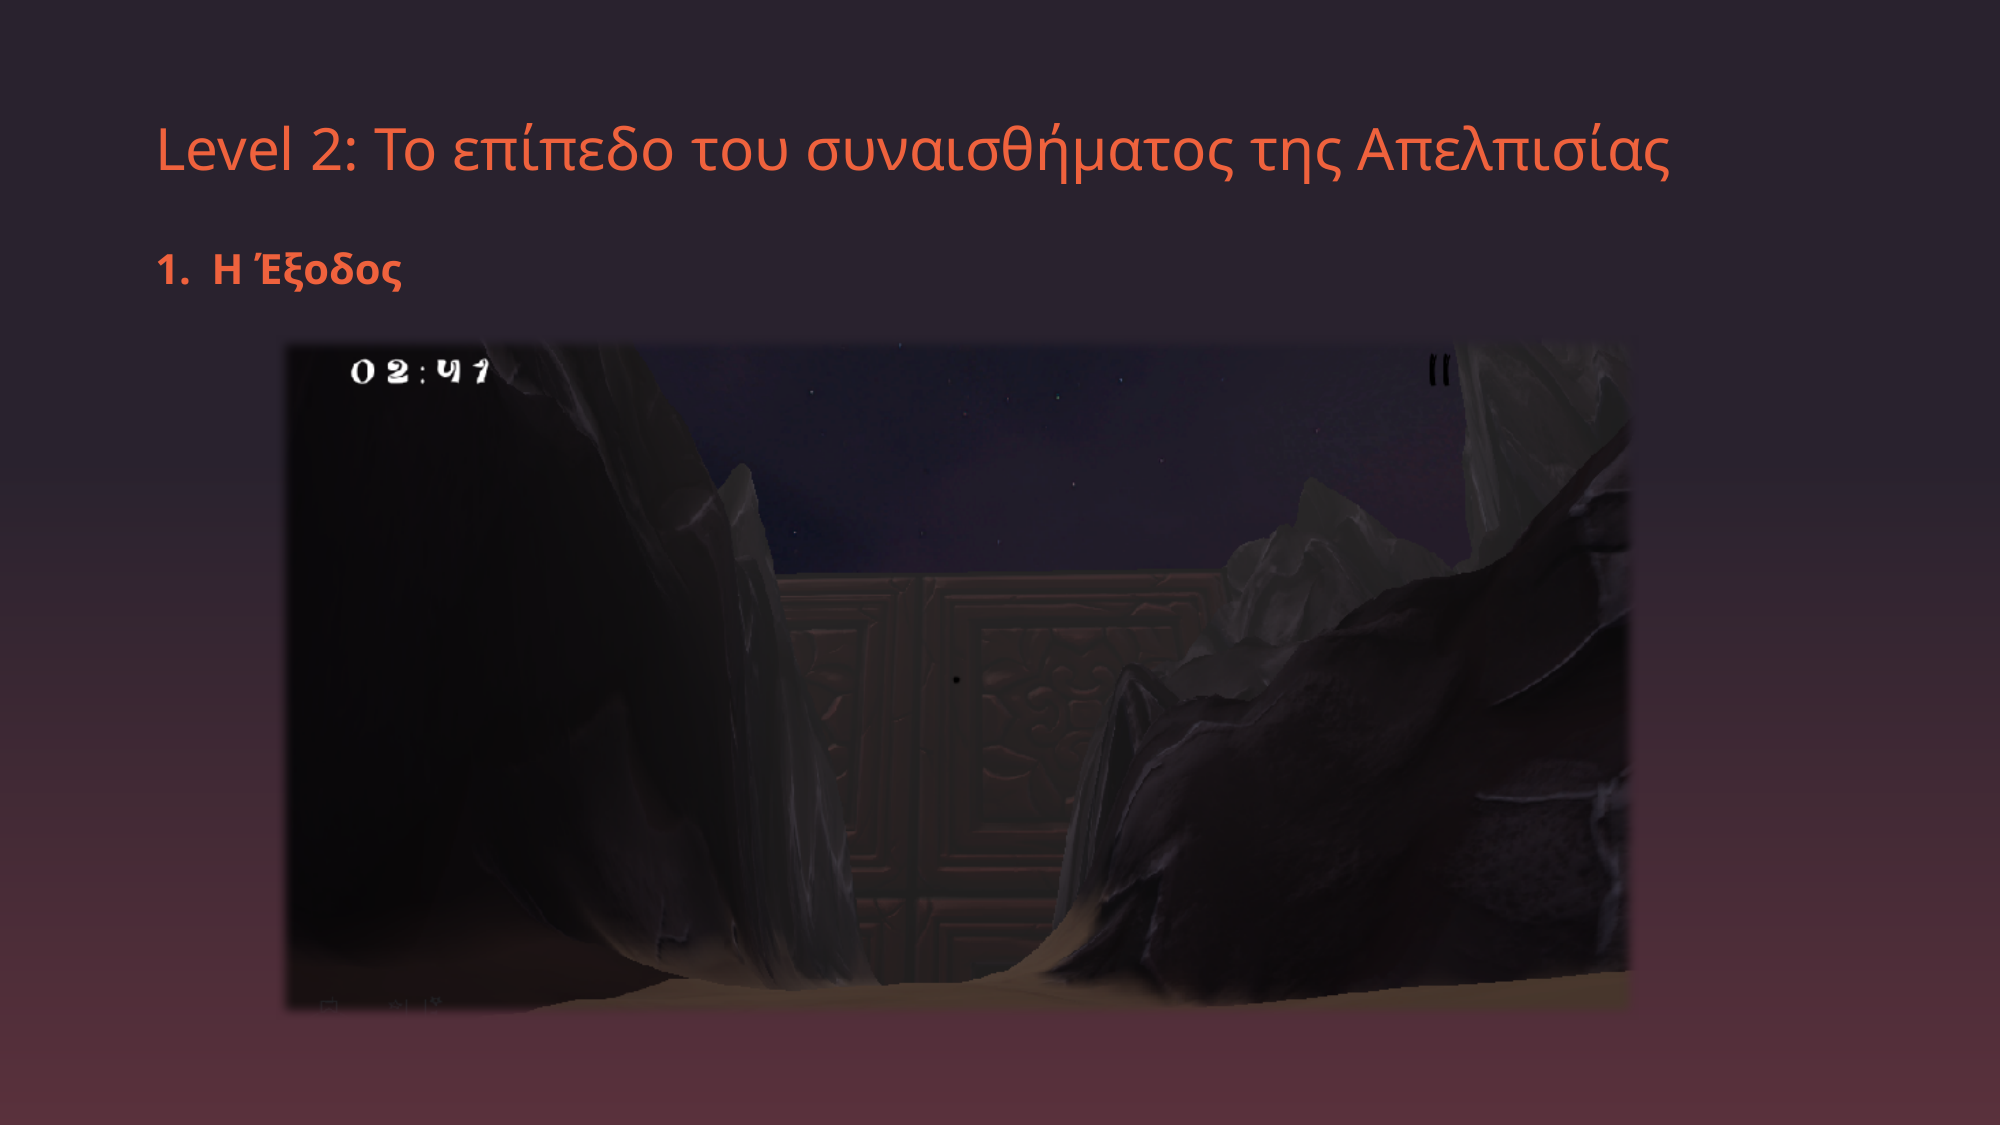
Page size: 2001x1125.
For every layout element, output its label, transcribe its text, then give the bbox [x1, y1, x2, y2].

picture [276, 335, 1639, 1020]
text_box Η Έξοδος [140, 235, 1860, 301]
text_box Level 2: Το επίπεδο του συναισθήματος της Απελπισίας [140, 105, 1860, 190]
